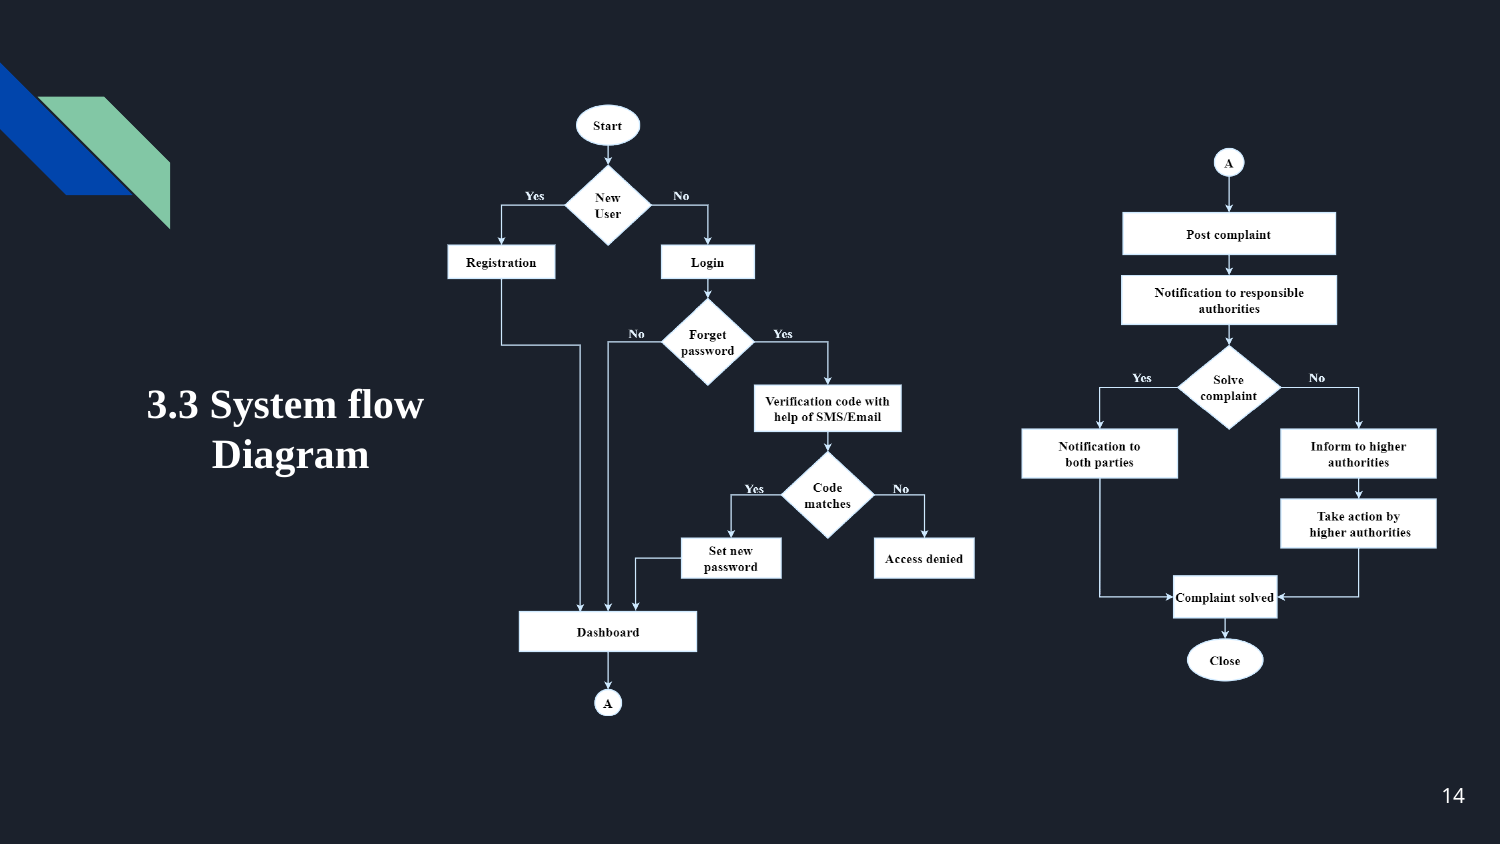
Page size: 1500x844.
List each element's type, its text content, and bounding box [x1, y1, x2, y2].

picture [446, 103, 1437, 716]
text_box 3.3 System flow Diagram [121, 362, 441, 493]
slide_number 14 [1389, 764, 1480, 830]
